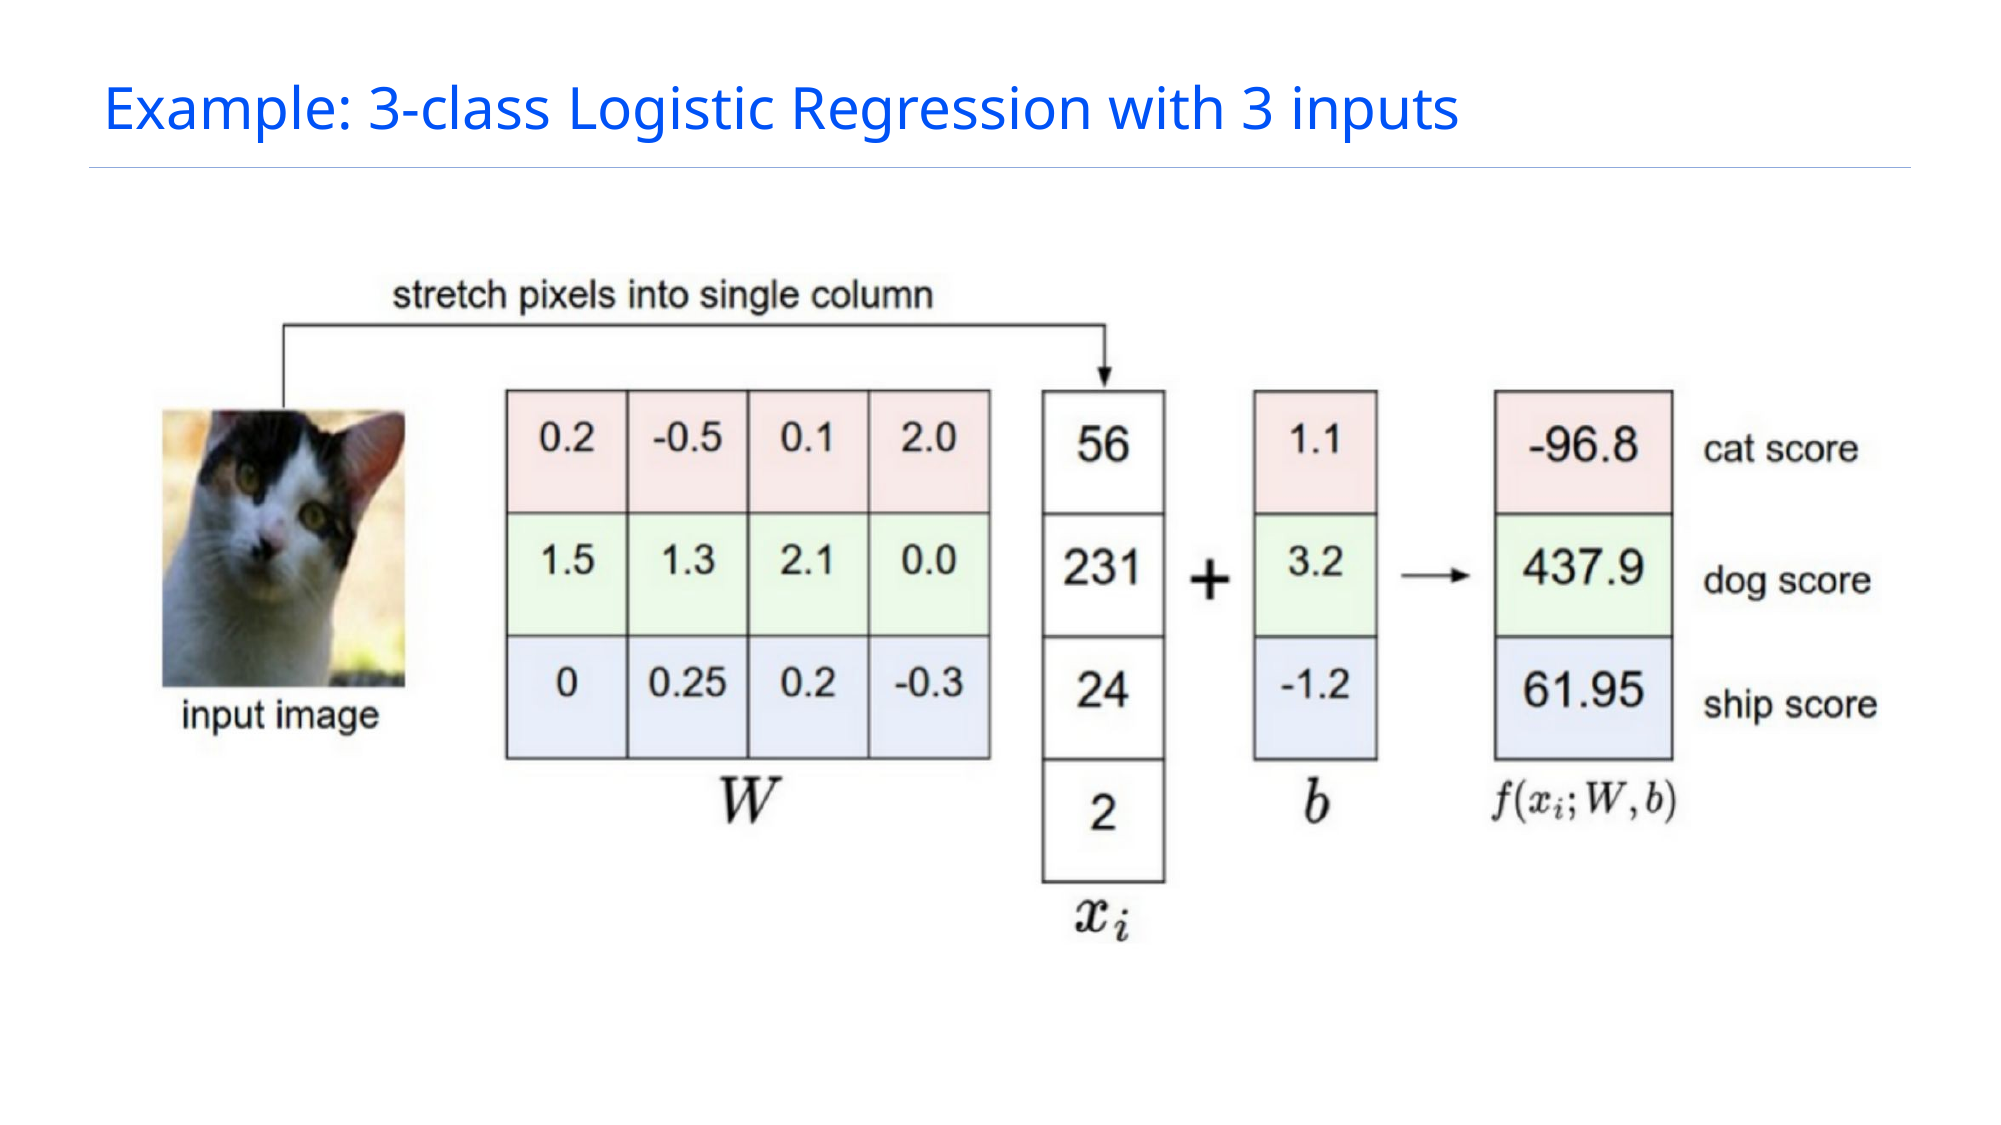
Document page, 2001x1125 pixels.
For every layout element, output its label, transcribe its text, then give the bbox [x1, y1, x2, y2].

picture [149, 267, 1882, 949]
title Example: 3-class Logistic Regression with 3 inputs [88, 45, 1882, 151]
